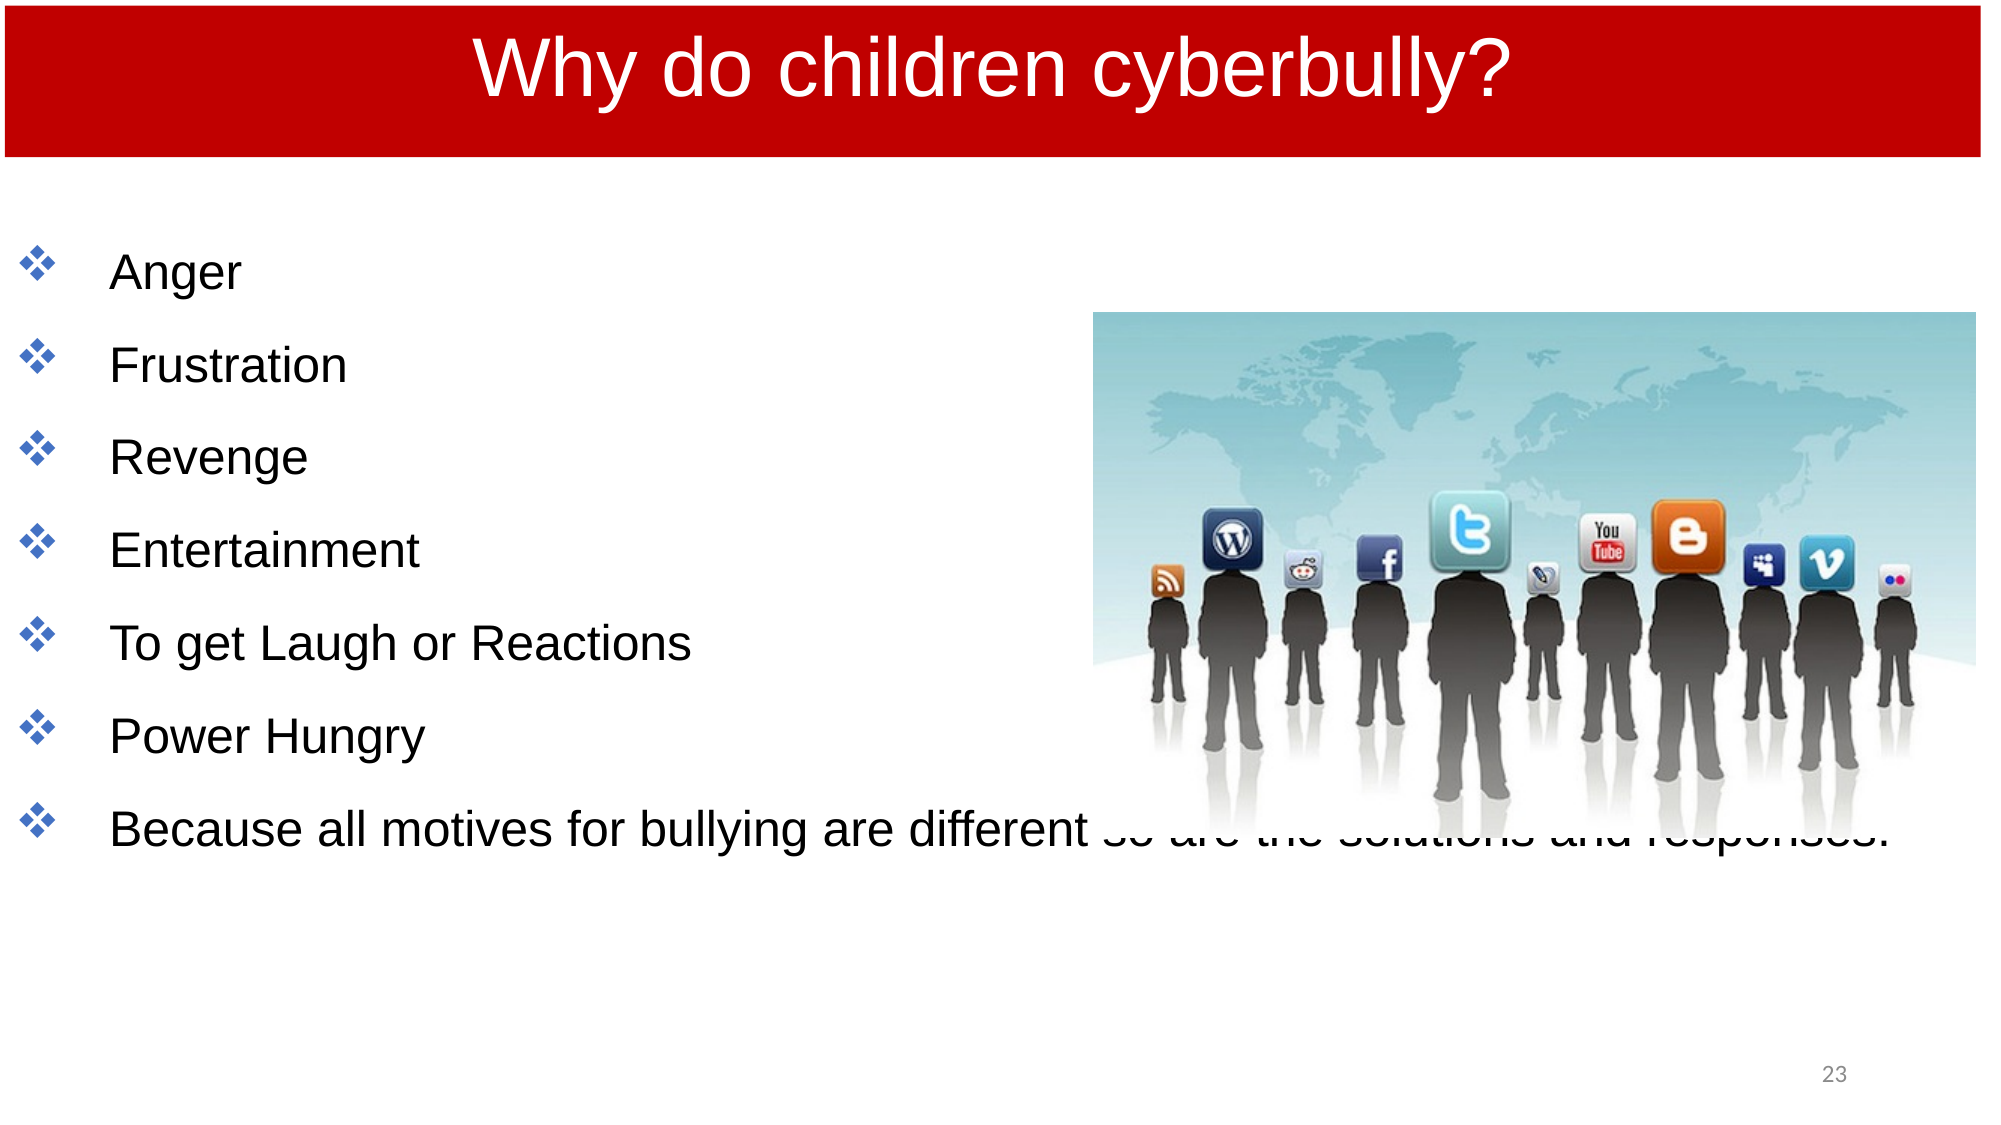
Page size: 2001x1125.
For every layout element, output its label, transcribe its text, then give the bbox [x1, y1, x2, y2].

list Anger Frustration Revenge Entertainment To get Laugh or Reactions Power Hungry Because all motives for bullying are different so are the solutions and responses. [0, 219, 2000, 1023]
slide_number 23 [1412, 1042, 1863, 1103]
picture [1093, 312, 1976, 838]
text_box Why do children cyberbully? [4, 5, 1981, 158]
